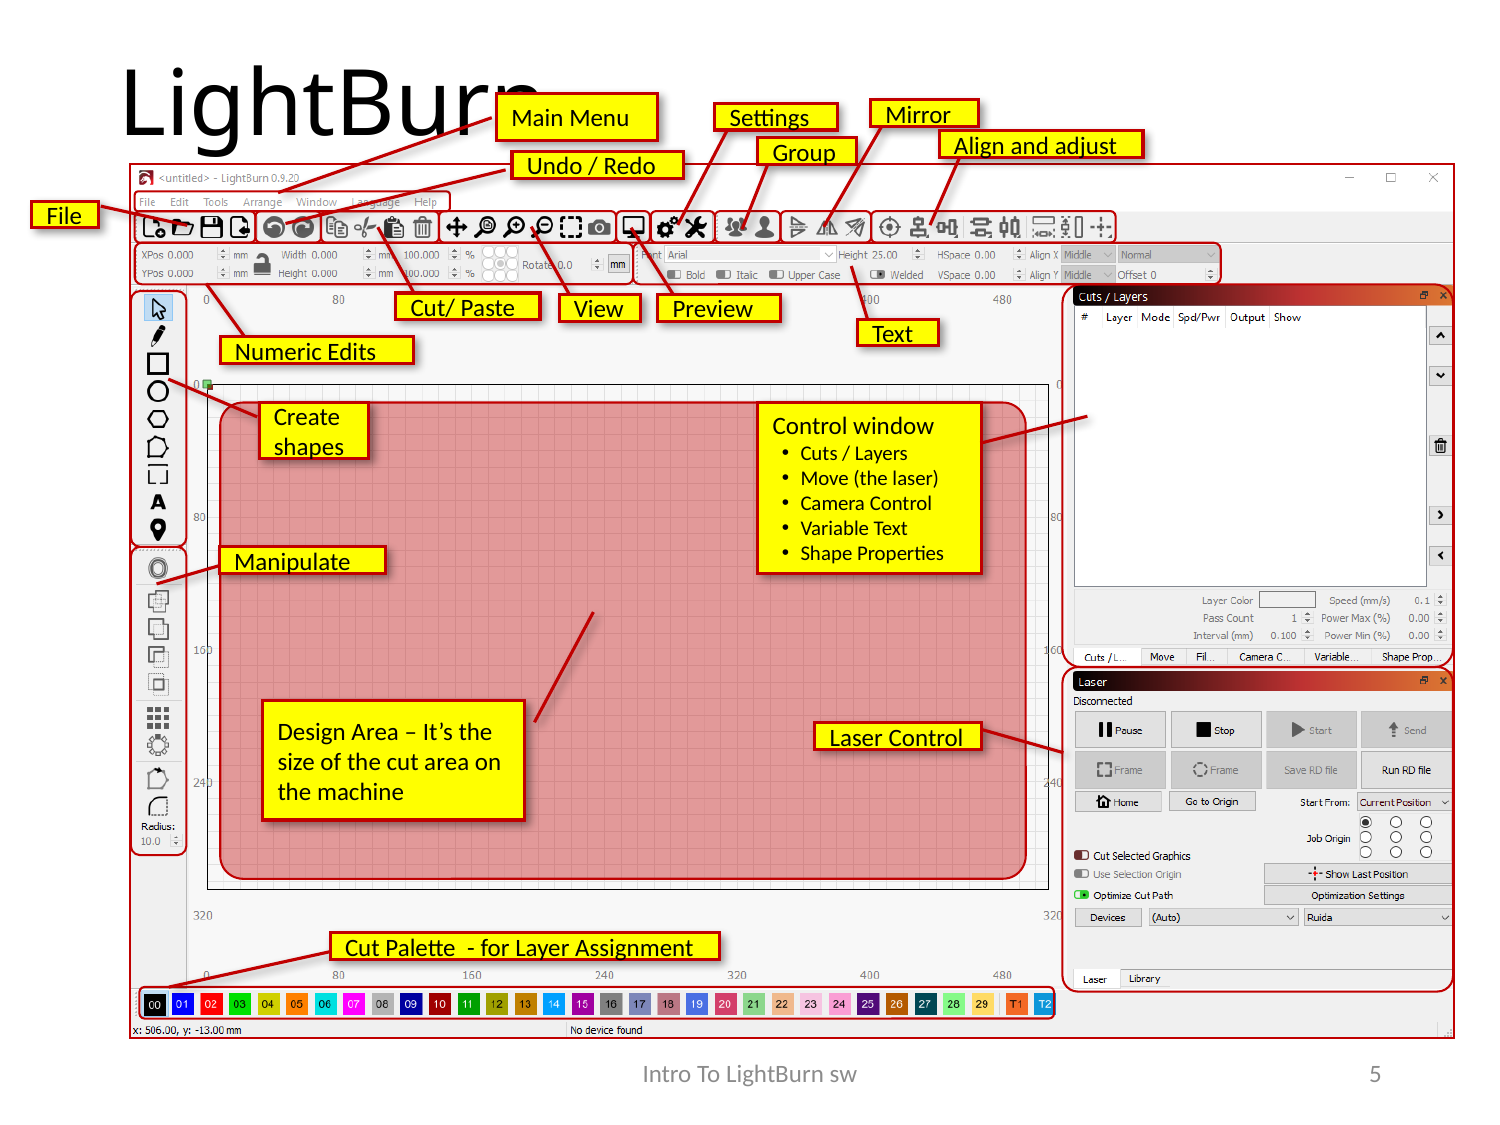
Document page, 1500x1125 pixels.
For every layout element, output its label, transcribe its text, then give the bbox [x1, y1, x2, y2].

picture [130, 164, 1454, 1038]
title LightBurn [103, 59, 1397, 153]
footer Intro To LightBurn sw [496, 1042, 1004, 1103]
slide_number 5 [1059, 1042, 1397, 1103]
text_box File [31, 200, 99, 229]
text_box Main Menu [496, 92, 659, 141]
text_box Align and adjust [938, 130, 1144, 164]
text_box Main Menu [356, 116, 493, 164]
text_box Mirror [858, 99, 980, 164]
text_box File [100, 205, 130, 214]
text_box Settings [708, 102, 839, 164]
text_box Group [757, 137, 857, 164]
text_box Undo / Redo [511, 151, 685, 164]
